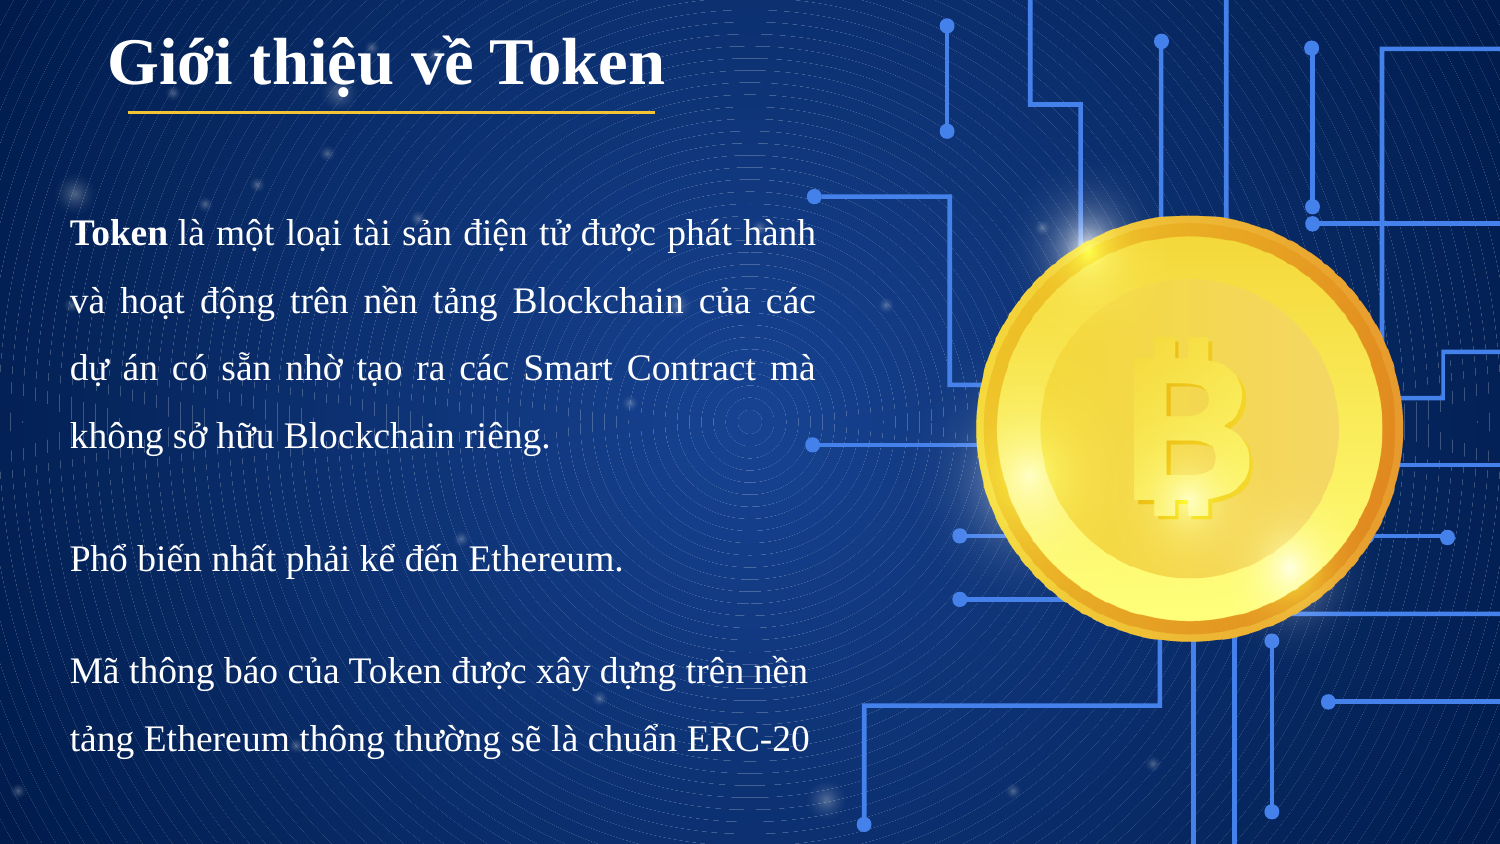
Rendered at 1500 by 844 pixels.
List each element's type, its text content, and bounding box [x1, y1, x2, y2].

title Giới thiệu về Token [54, 0, 719, 113]
subtitle Token là một loại tài sản điện tử được phát hành và hoạt động trên nền tảng Blockchain của các dự án có sẵn nhờ tạo ra các Smart Contract mà không sở hữu Blockchain riêng. Phổ biến nhất phải kể đến Ethereum. Mã thông báo của Token được xây dựng trên nền tảng Ethereum thông thường sẽ là chuẩn ERC-20 [54, 170, 833, 807]
picture [863, 86, 1500, 757]
